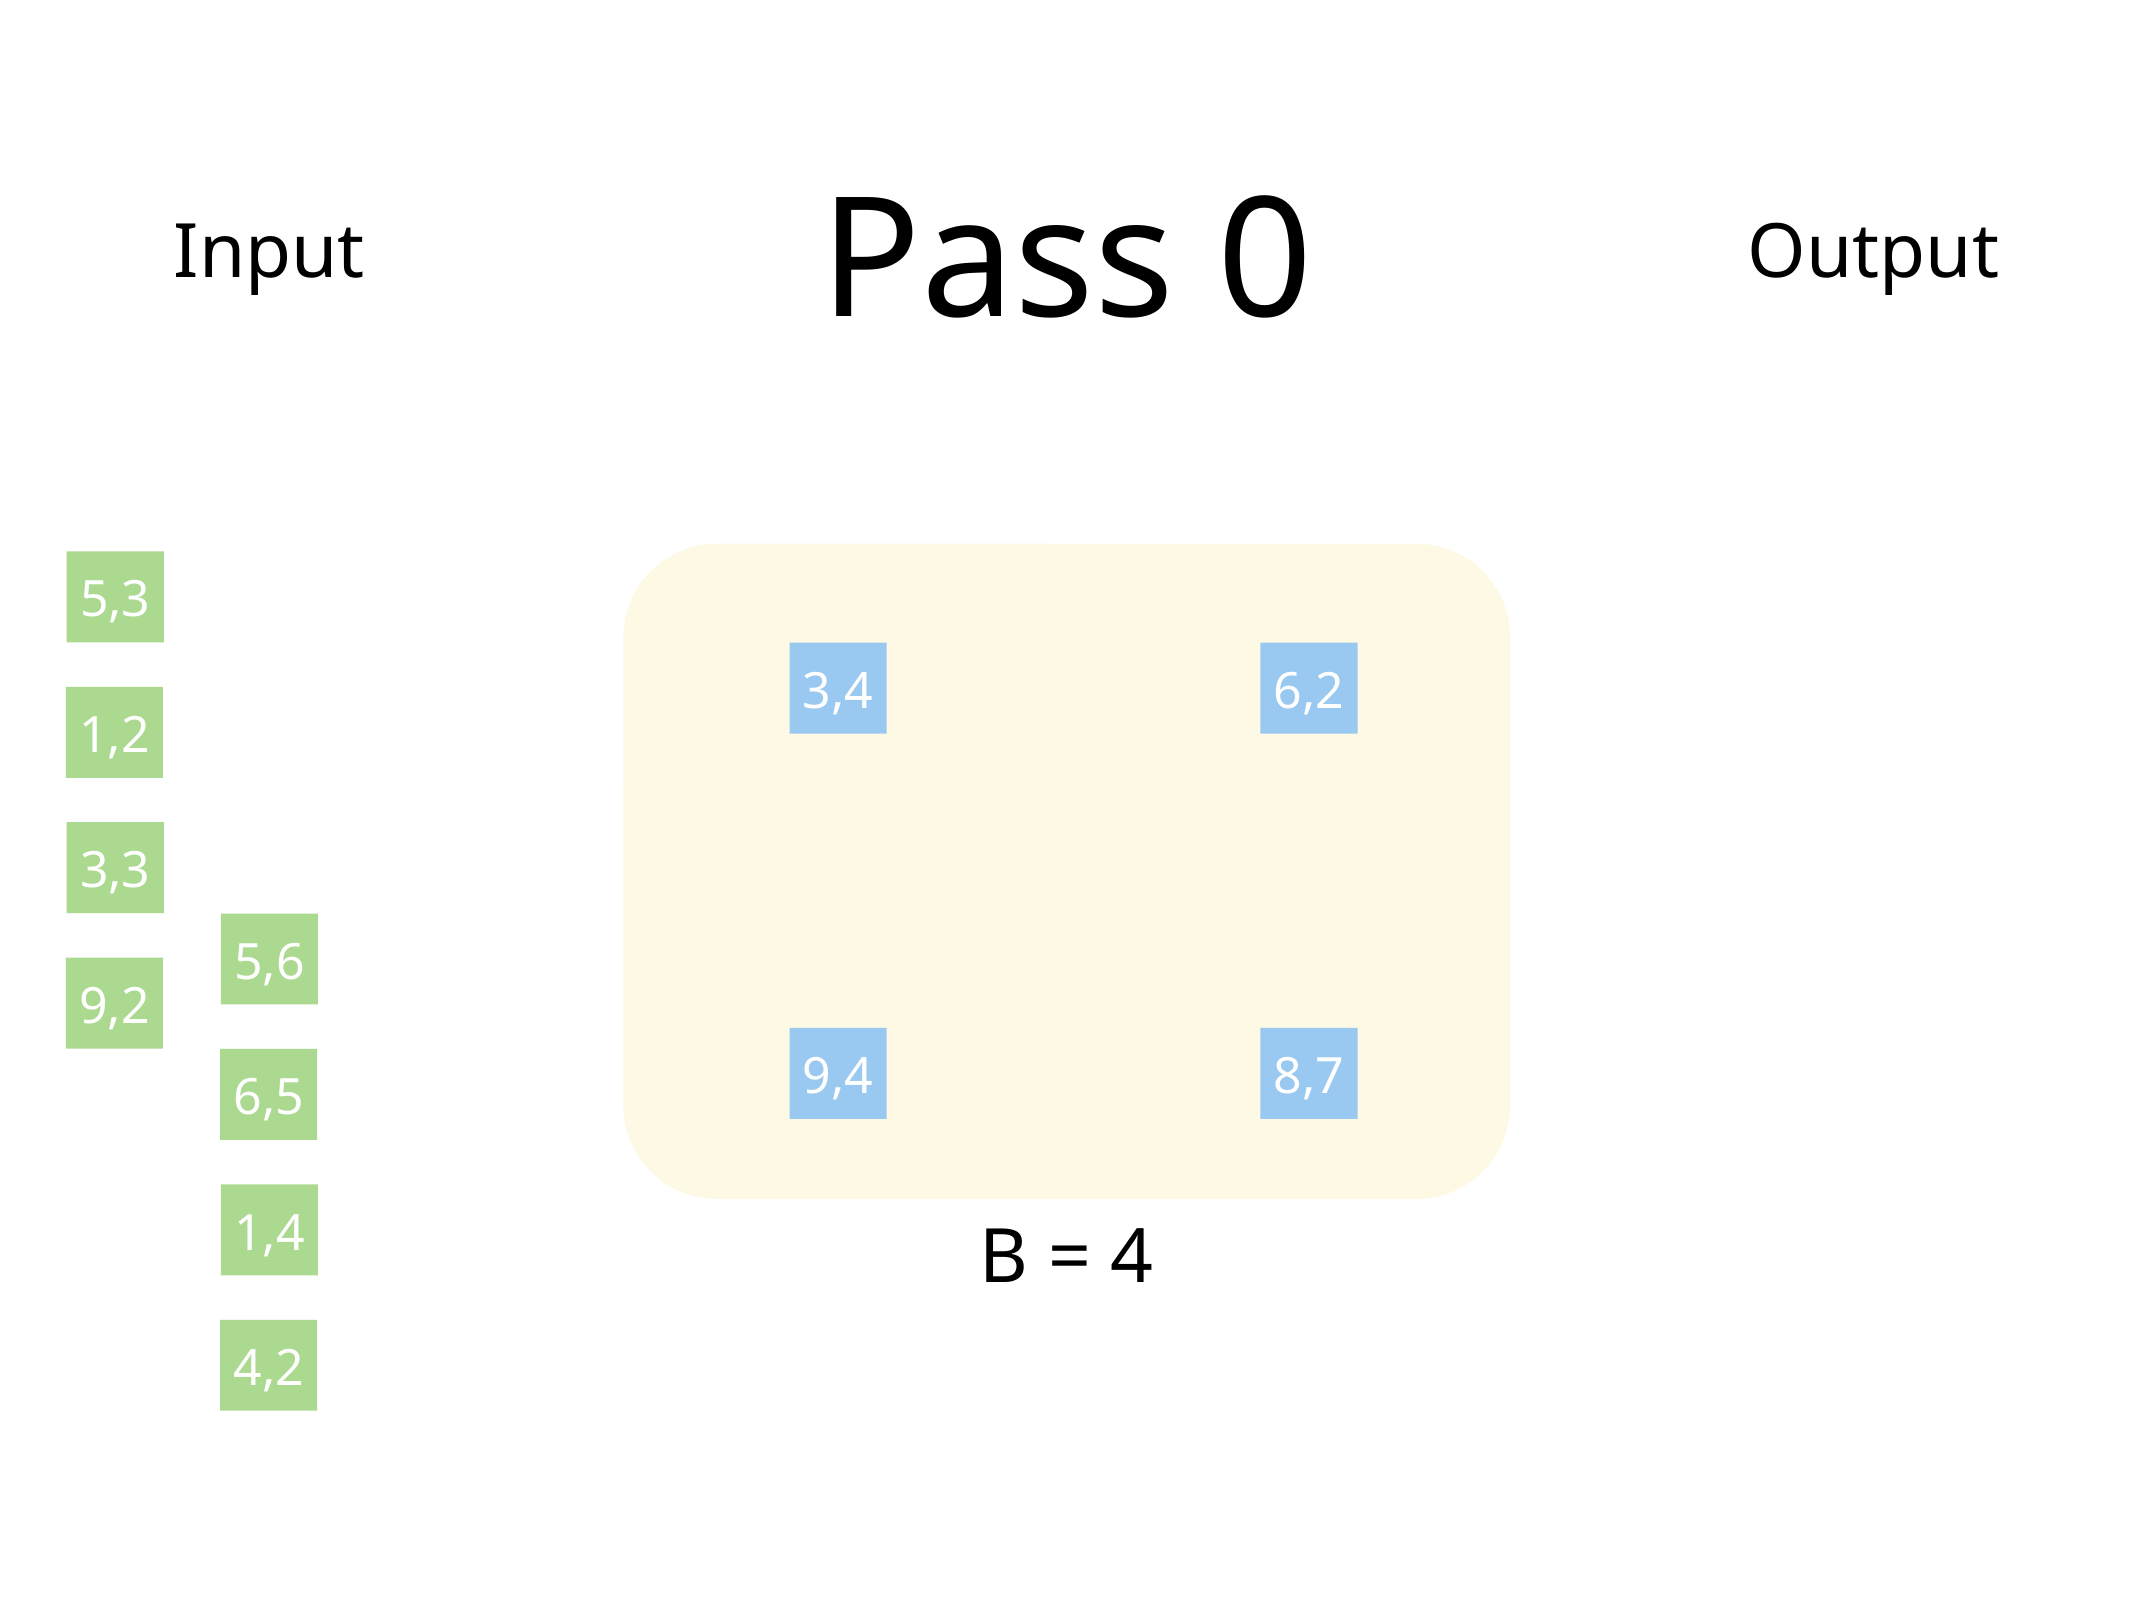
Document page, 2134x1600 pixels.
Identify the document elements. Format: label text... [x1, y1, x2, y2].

text_box [623, 543, 1511, 1199]
title Pass 0 [155, 72, 1978, 428]
text_box 9,2 [65, 957, 163, 1049]
text_box 5,6 [220, 913, 318, 1005]
text_box 1,2 [65, 686, 163, 778]
text_box 5,3 [66, 551, 164, 643]
text_box 3,3 [66, 822, 164, 914]
text_box 9,4 [789, 1027, 887, 1119]
text_box Output [1739, 194, 2008, 302]
text_box 6,2 [1260, 642, 1358, 734]
text_box 3,4 [789, 642, 887, 734]
text_box 6,5 [220, 1048, 318, 1140]
text_box 1,4 [220, 1184, 318, 1276]
text_box B = 4 [971, 1199, 1162, 1307]
text_box 4,2 [220, 1319, 318, 1411]
text_box 8,7 [1260, 1027, 1358, 1119]
